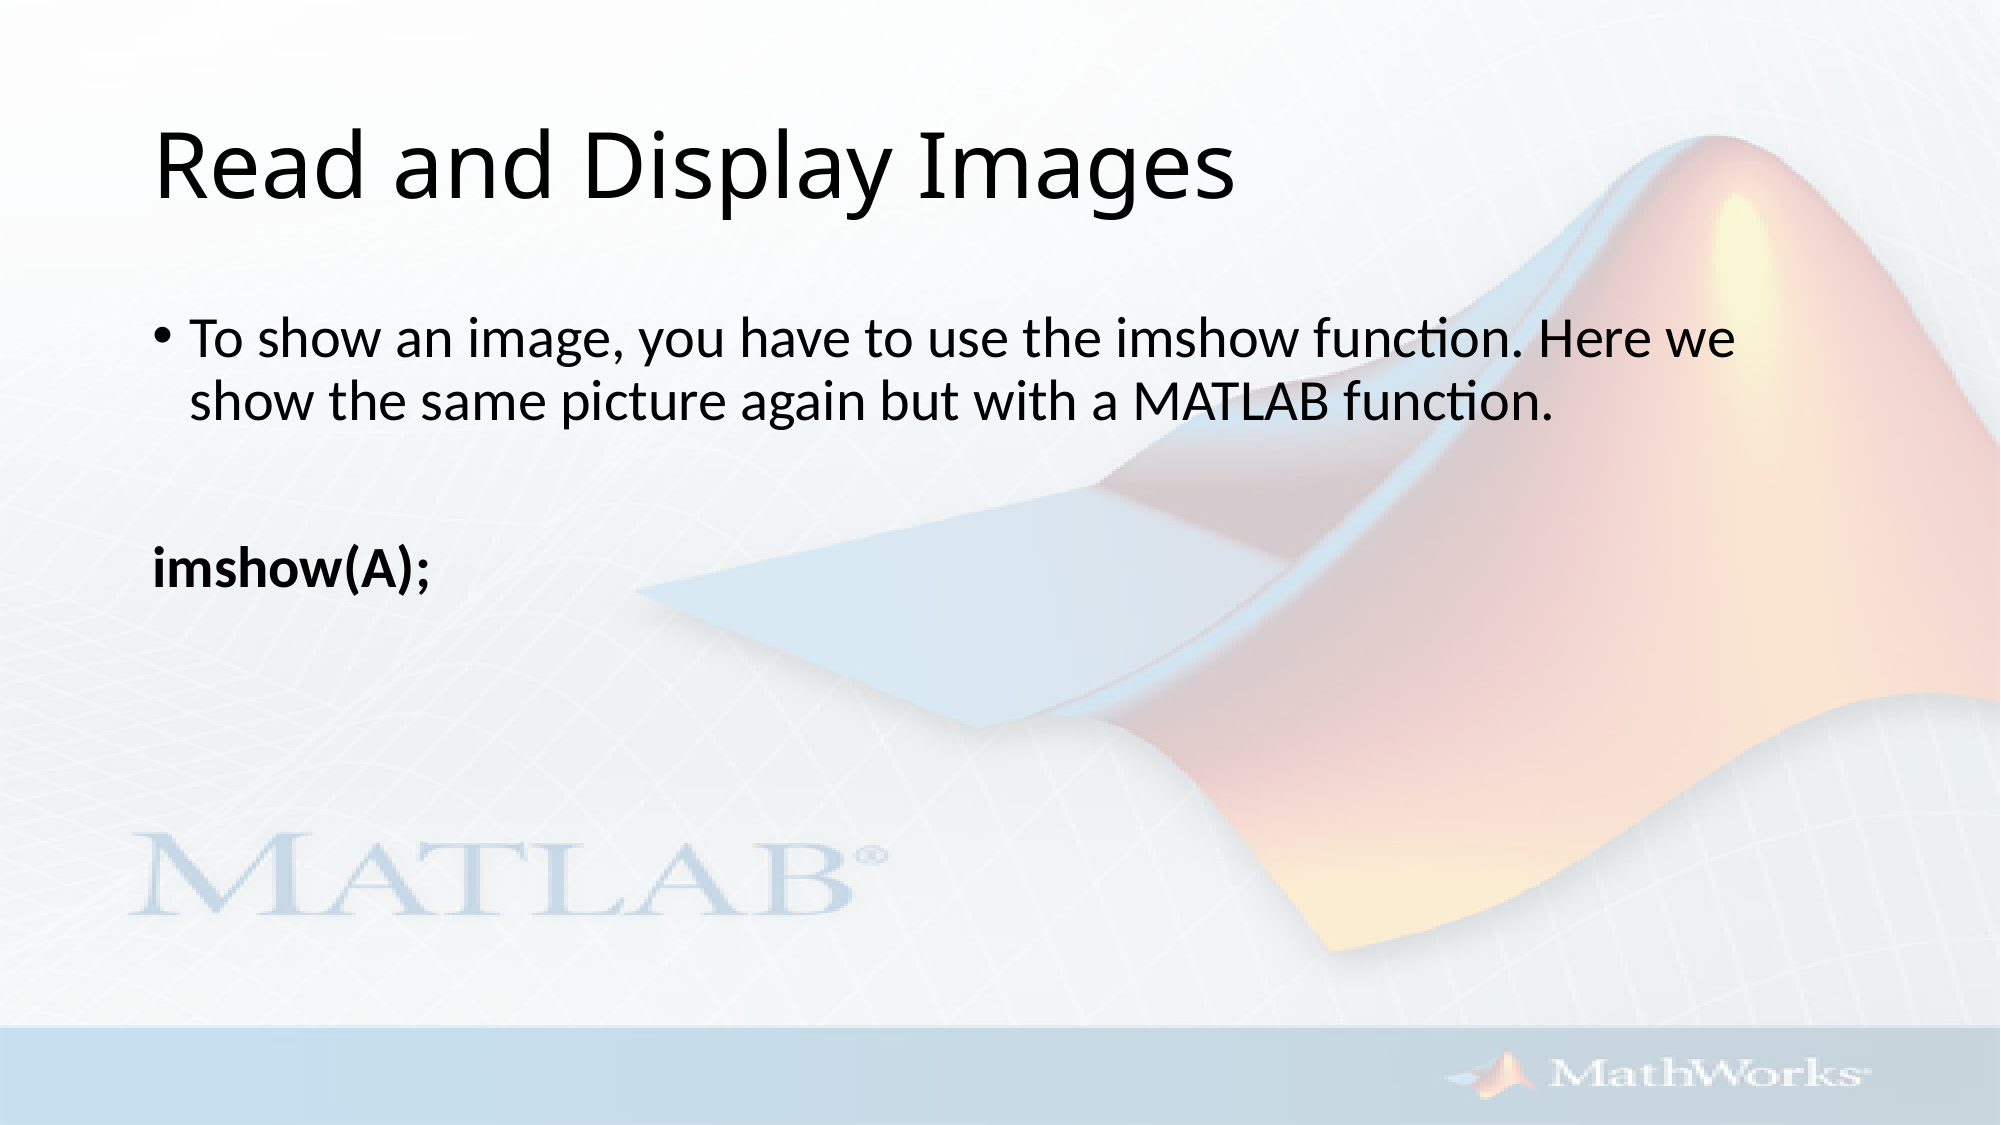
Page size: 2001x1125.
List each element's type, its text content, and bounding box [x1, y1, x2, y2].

title Read and Display Images [137, 59, 1863, 278]
list To show an image, you have to use the imshow function. Here we show the same picture again but with a MATLAB function. imshow(A); [137, 299, 1863, 1014]
